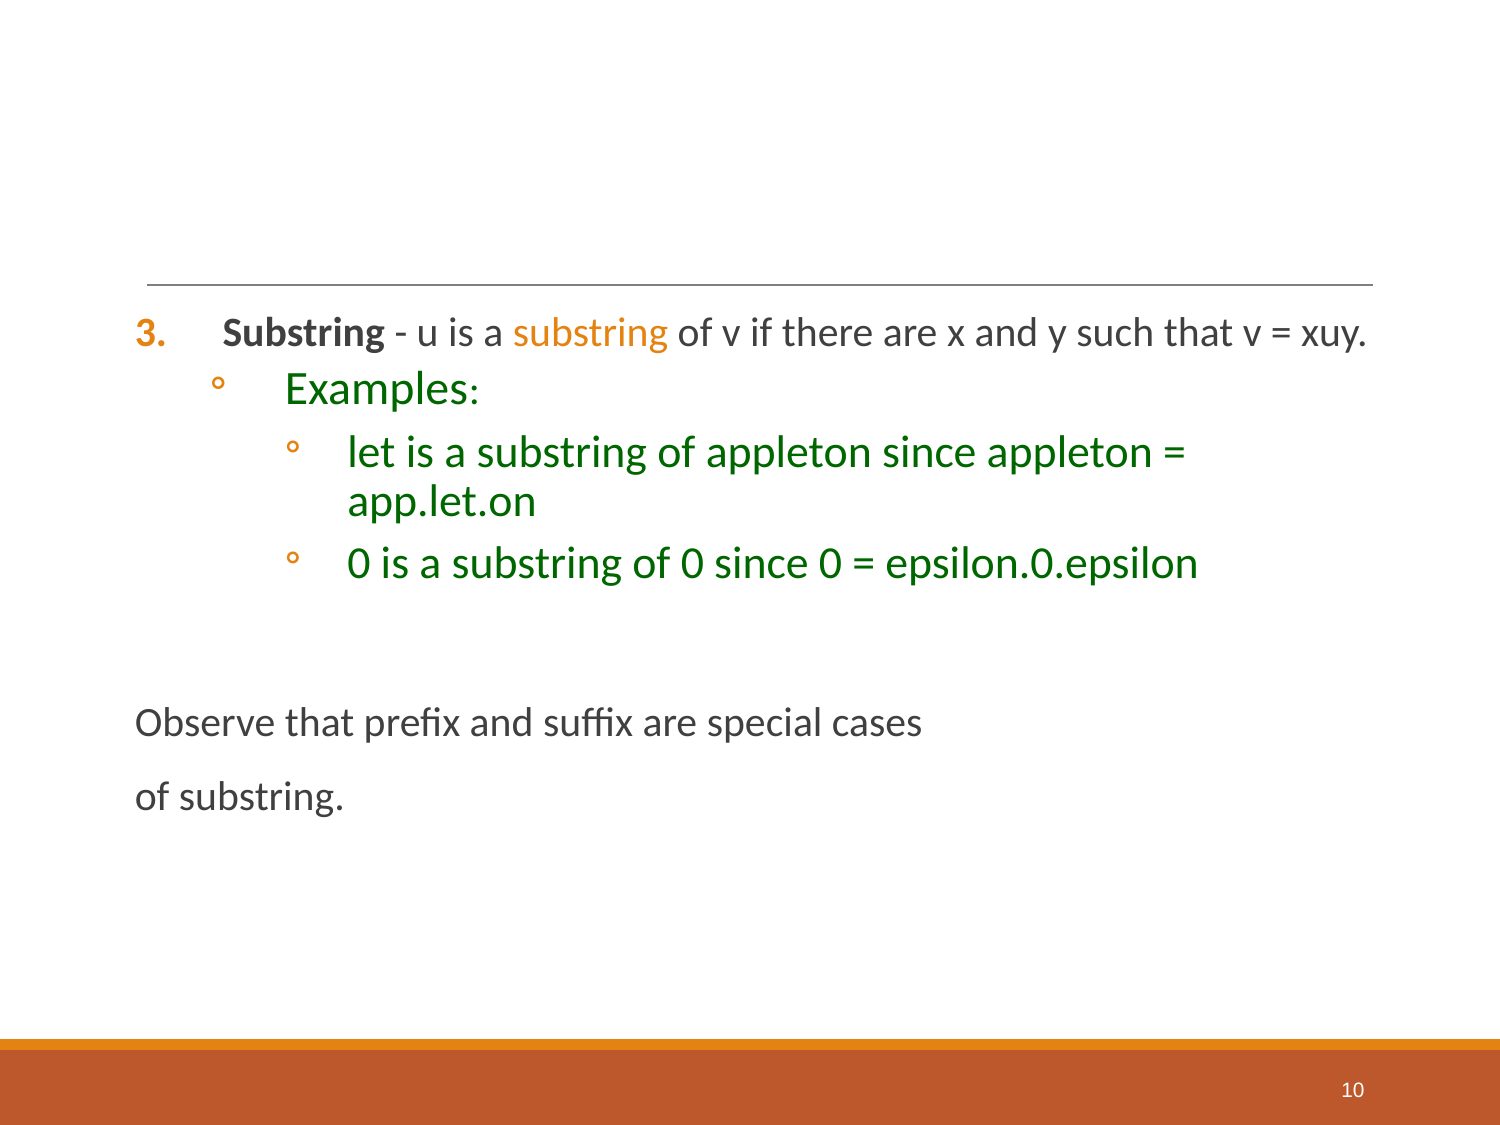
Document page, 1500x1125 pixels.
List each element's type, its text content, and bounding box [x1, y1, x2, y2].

text_box 10 [1217, 1059, 1380, 1120]
list Substring - u is a substring of v if there are x and y such that v = xuy. Examples: let is a substring of appleton since appleton = app.let.on 0 is a substring of 0 since 0 = epsilon.0.epsilon Observe that prefix and suffix are special cases of substring. [134, 302, 1373, 963]
